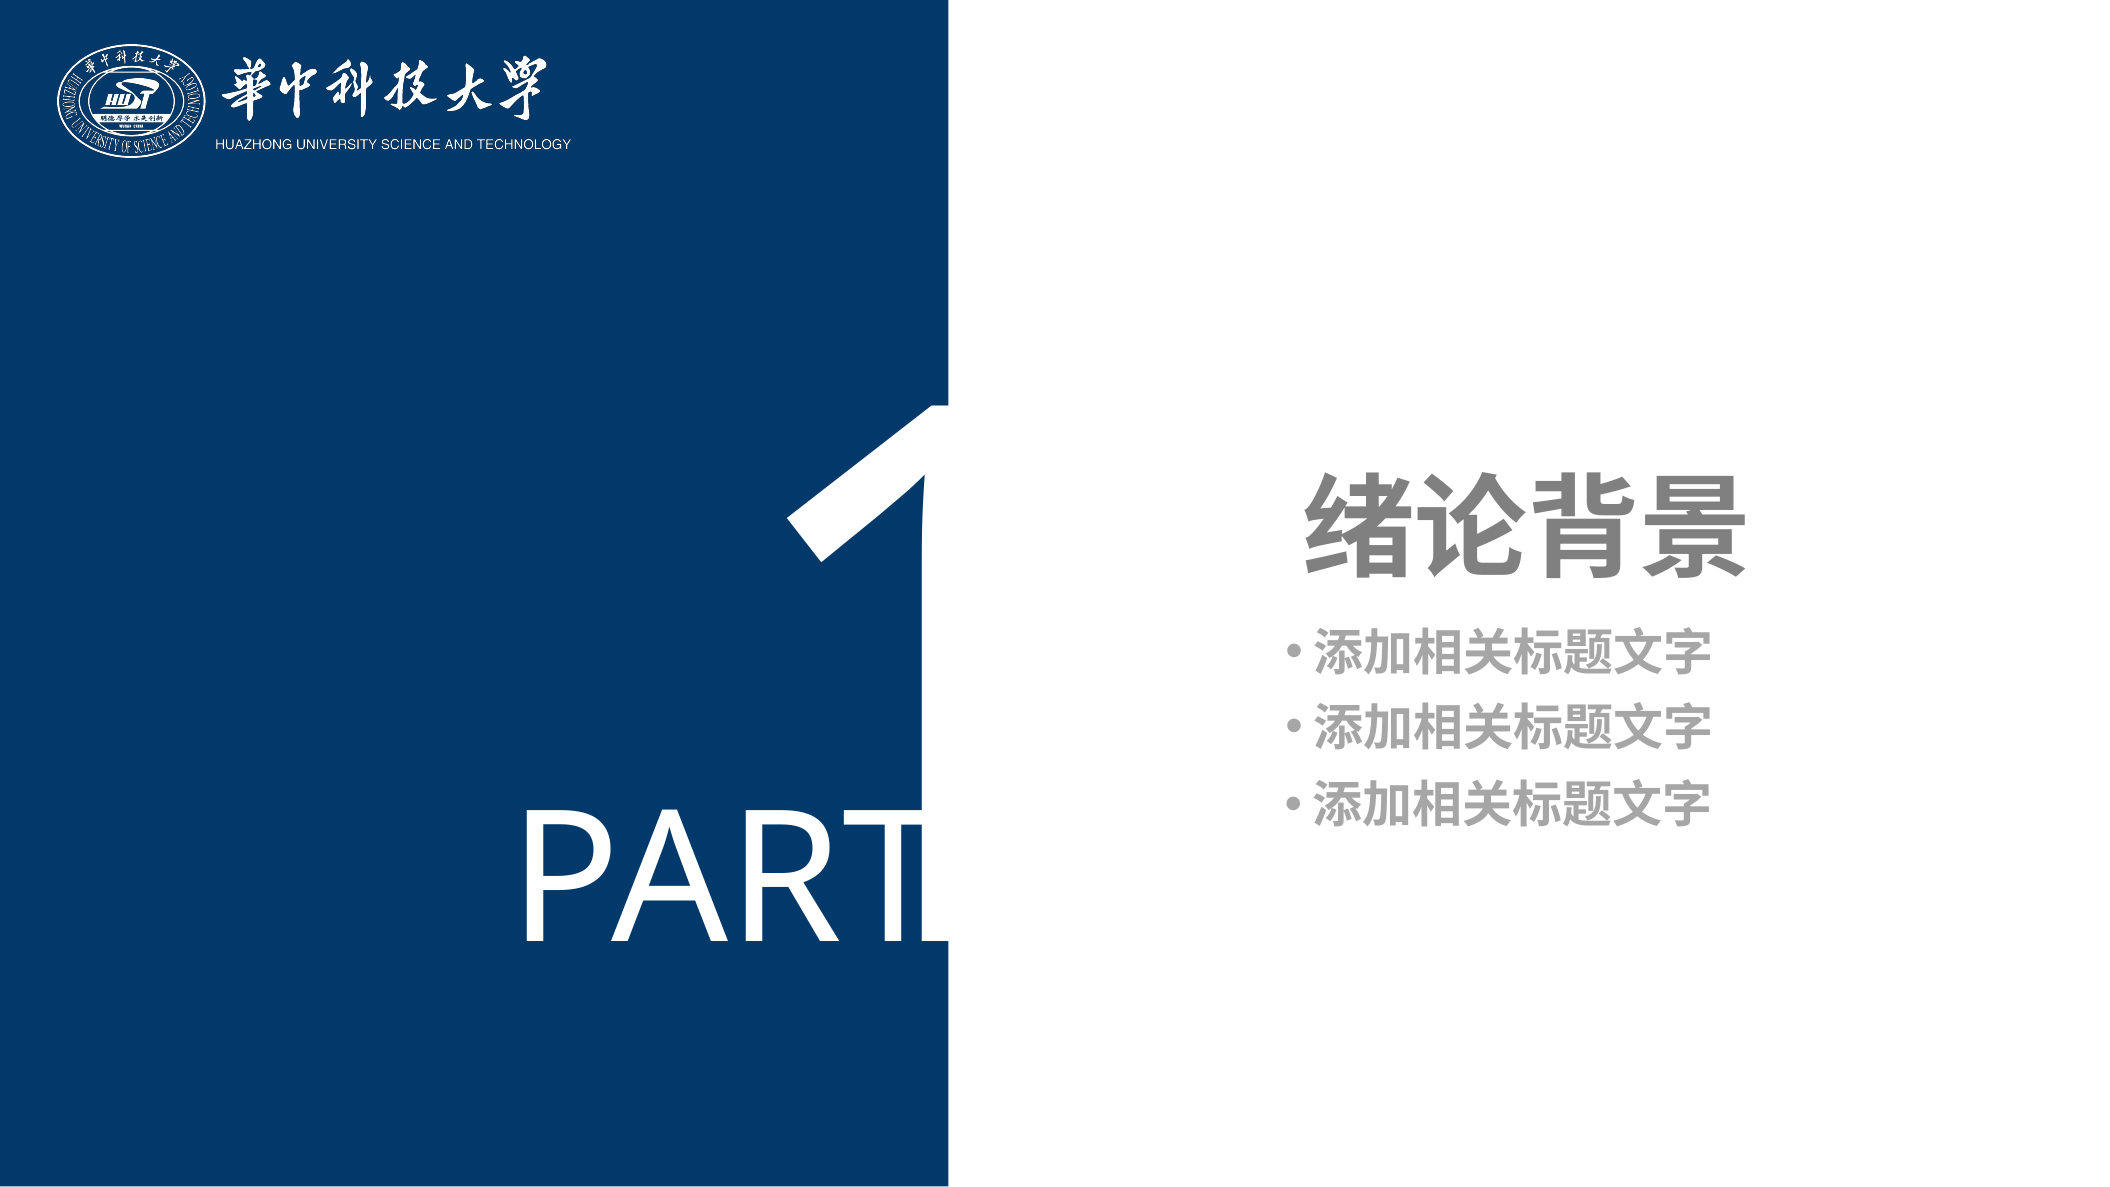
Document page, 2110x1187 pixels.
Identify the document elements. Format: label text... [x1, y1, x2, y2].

text_box [0, 0, 949, 1187]
text_box 绪论背景 [1137, 436, 1917, 612]
picture [57, 44, 571, 158]
text_box 添加相关标题文字 [1270, 688, 1729, 763]
text_box PART [509, 758, 1079, 979]
text_box 添加相关标题文字 [1270, 613, 1729, 688]
text_box 添加相关标题文字 [1269, 765, 1728, 841]
text_box 1 [448, 191, 1421, 1092]
